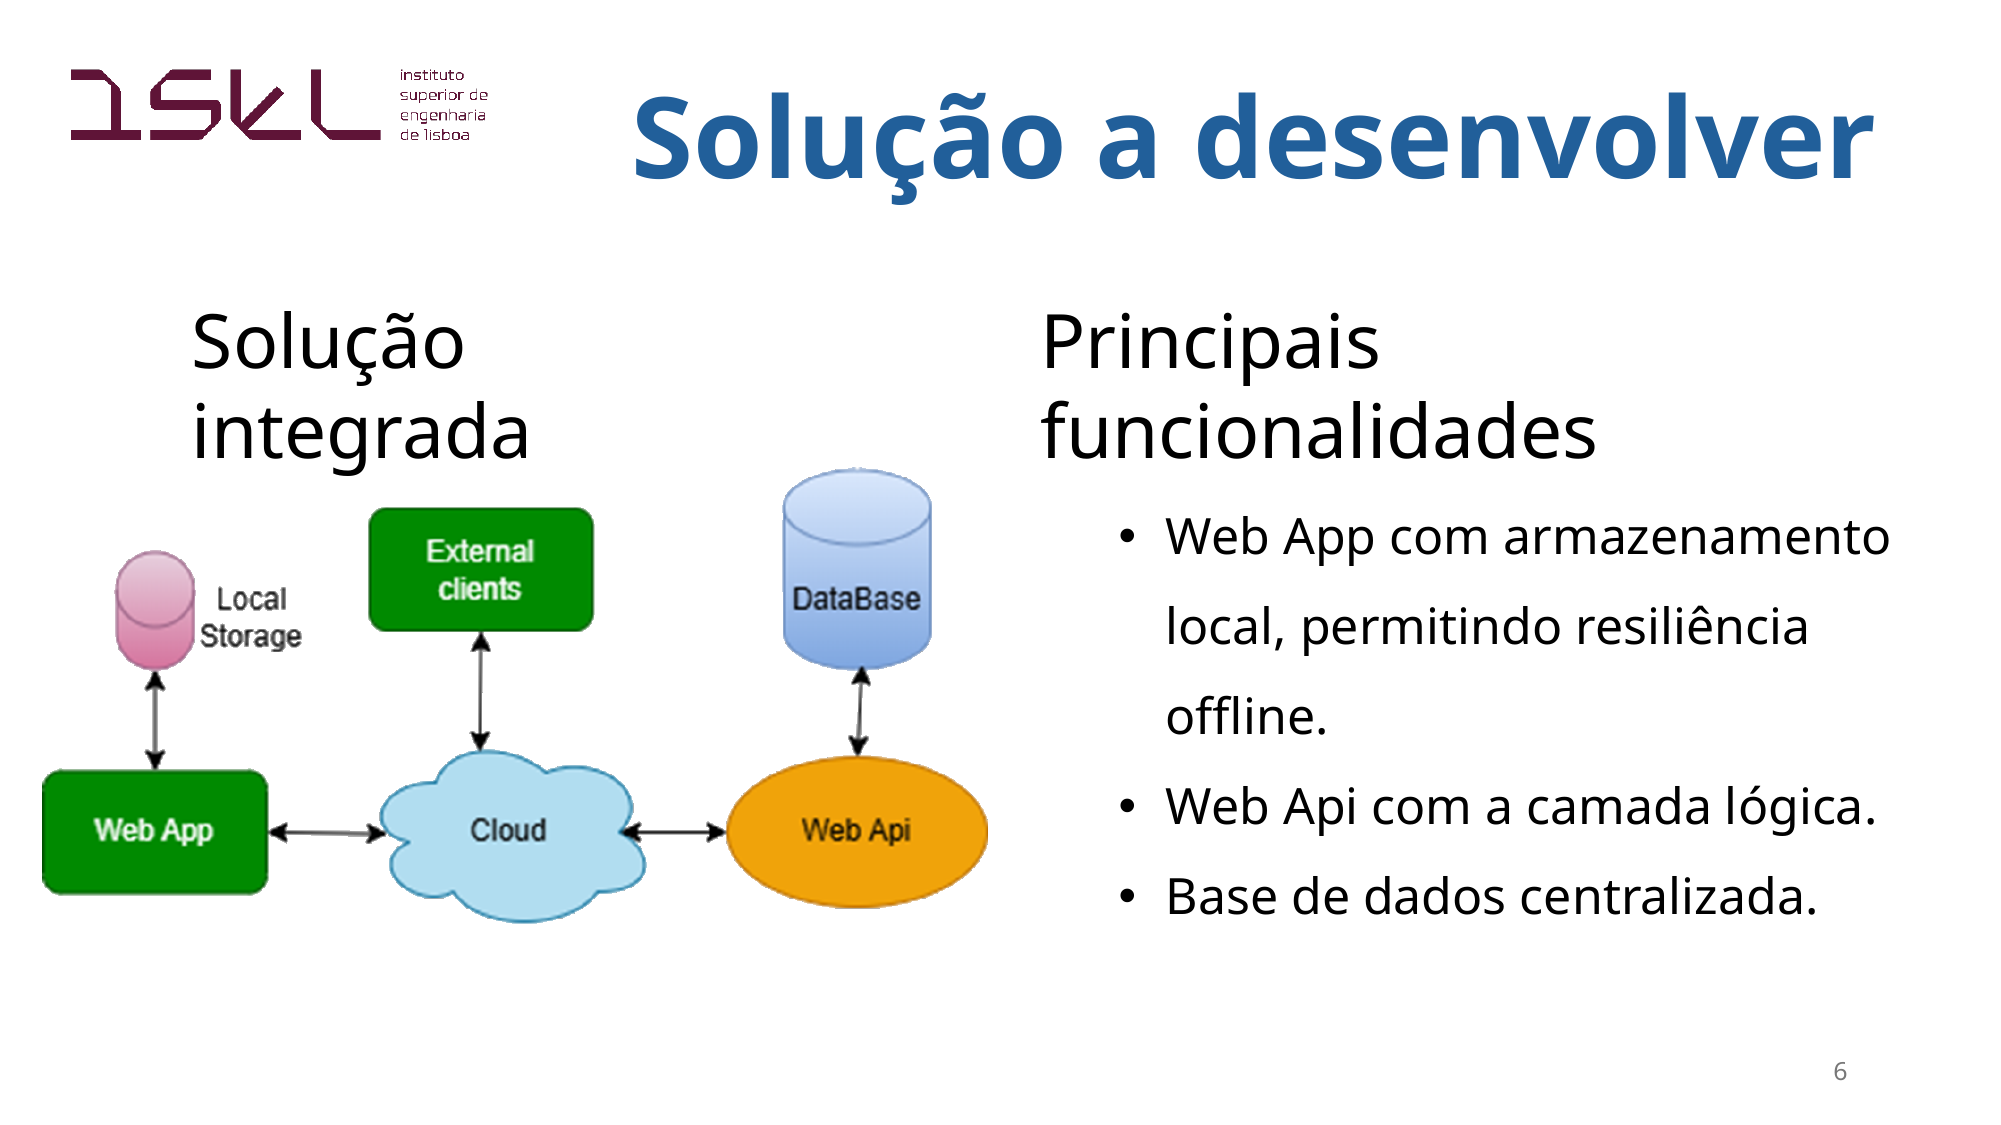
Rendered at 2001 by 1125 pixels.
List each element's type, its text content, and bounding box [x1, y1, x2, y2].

picture [41, 466, 988, 929]
text_box Web App com armazenamento local, permitindo resiliência offline. Web Api com a camada lógica. Base de dados centralizada. [1103, 467, 1958, 933]
slide_number 6 [1412, 1042, 1863, 1103]
text_box Solução a desenvolver [558, 58, 2000, 209]
text_box Principais funcionalidades [1025, 285, 1918, 481]
picture [0, 0, 558, 211]
text_box Solução integrada [176, 285, 798, 466]
